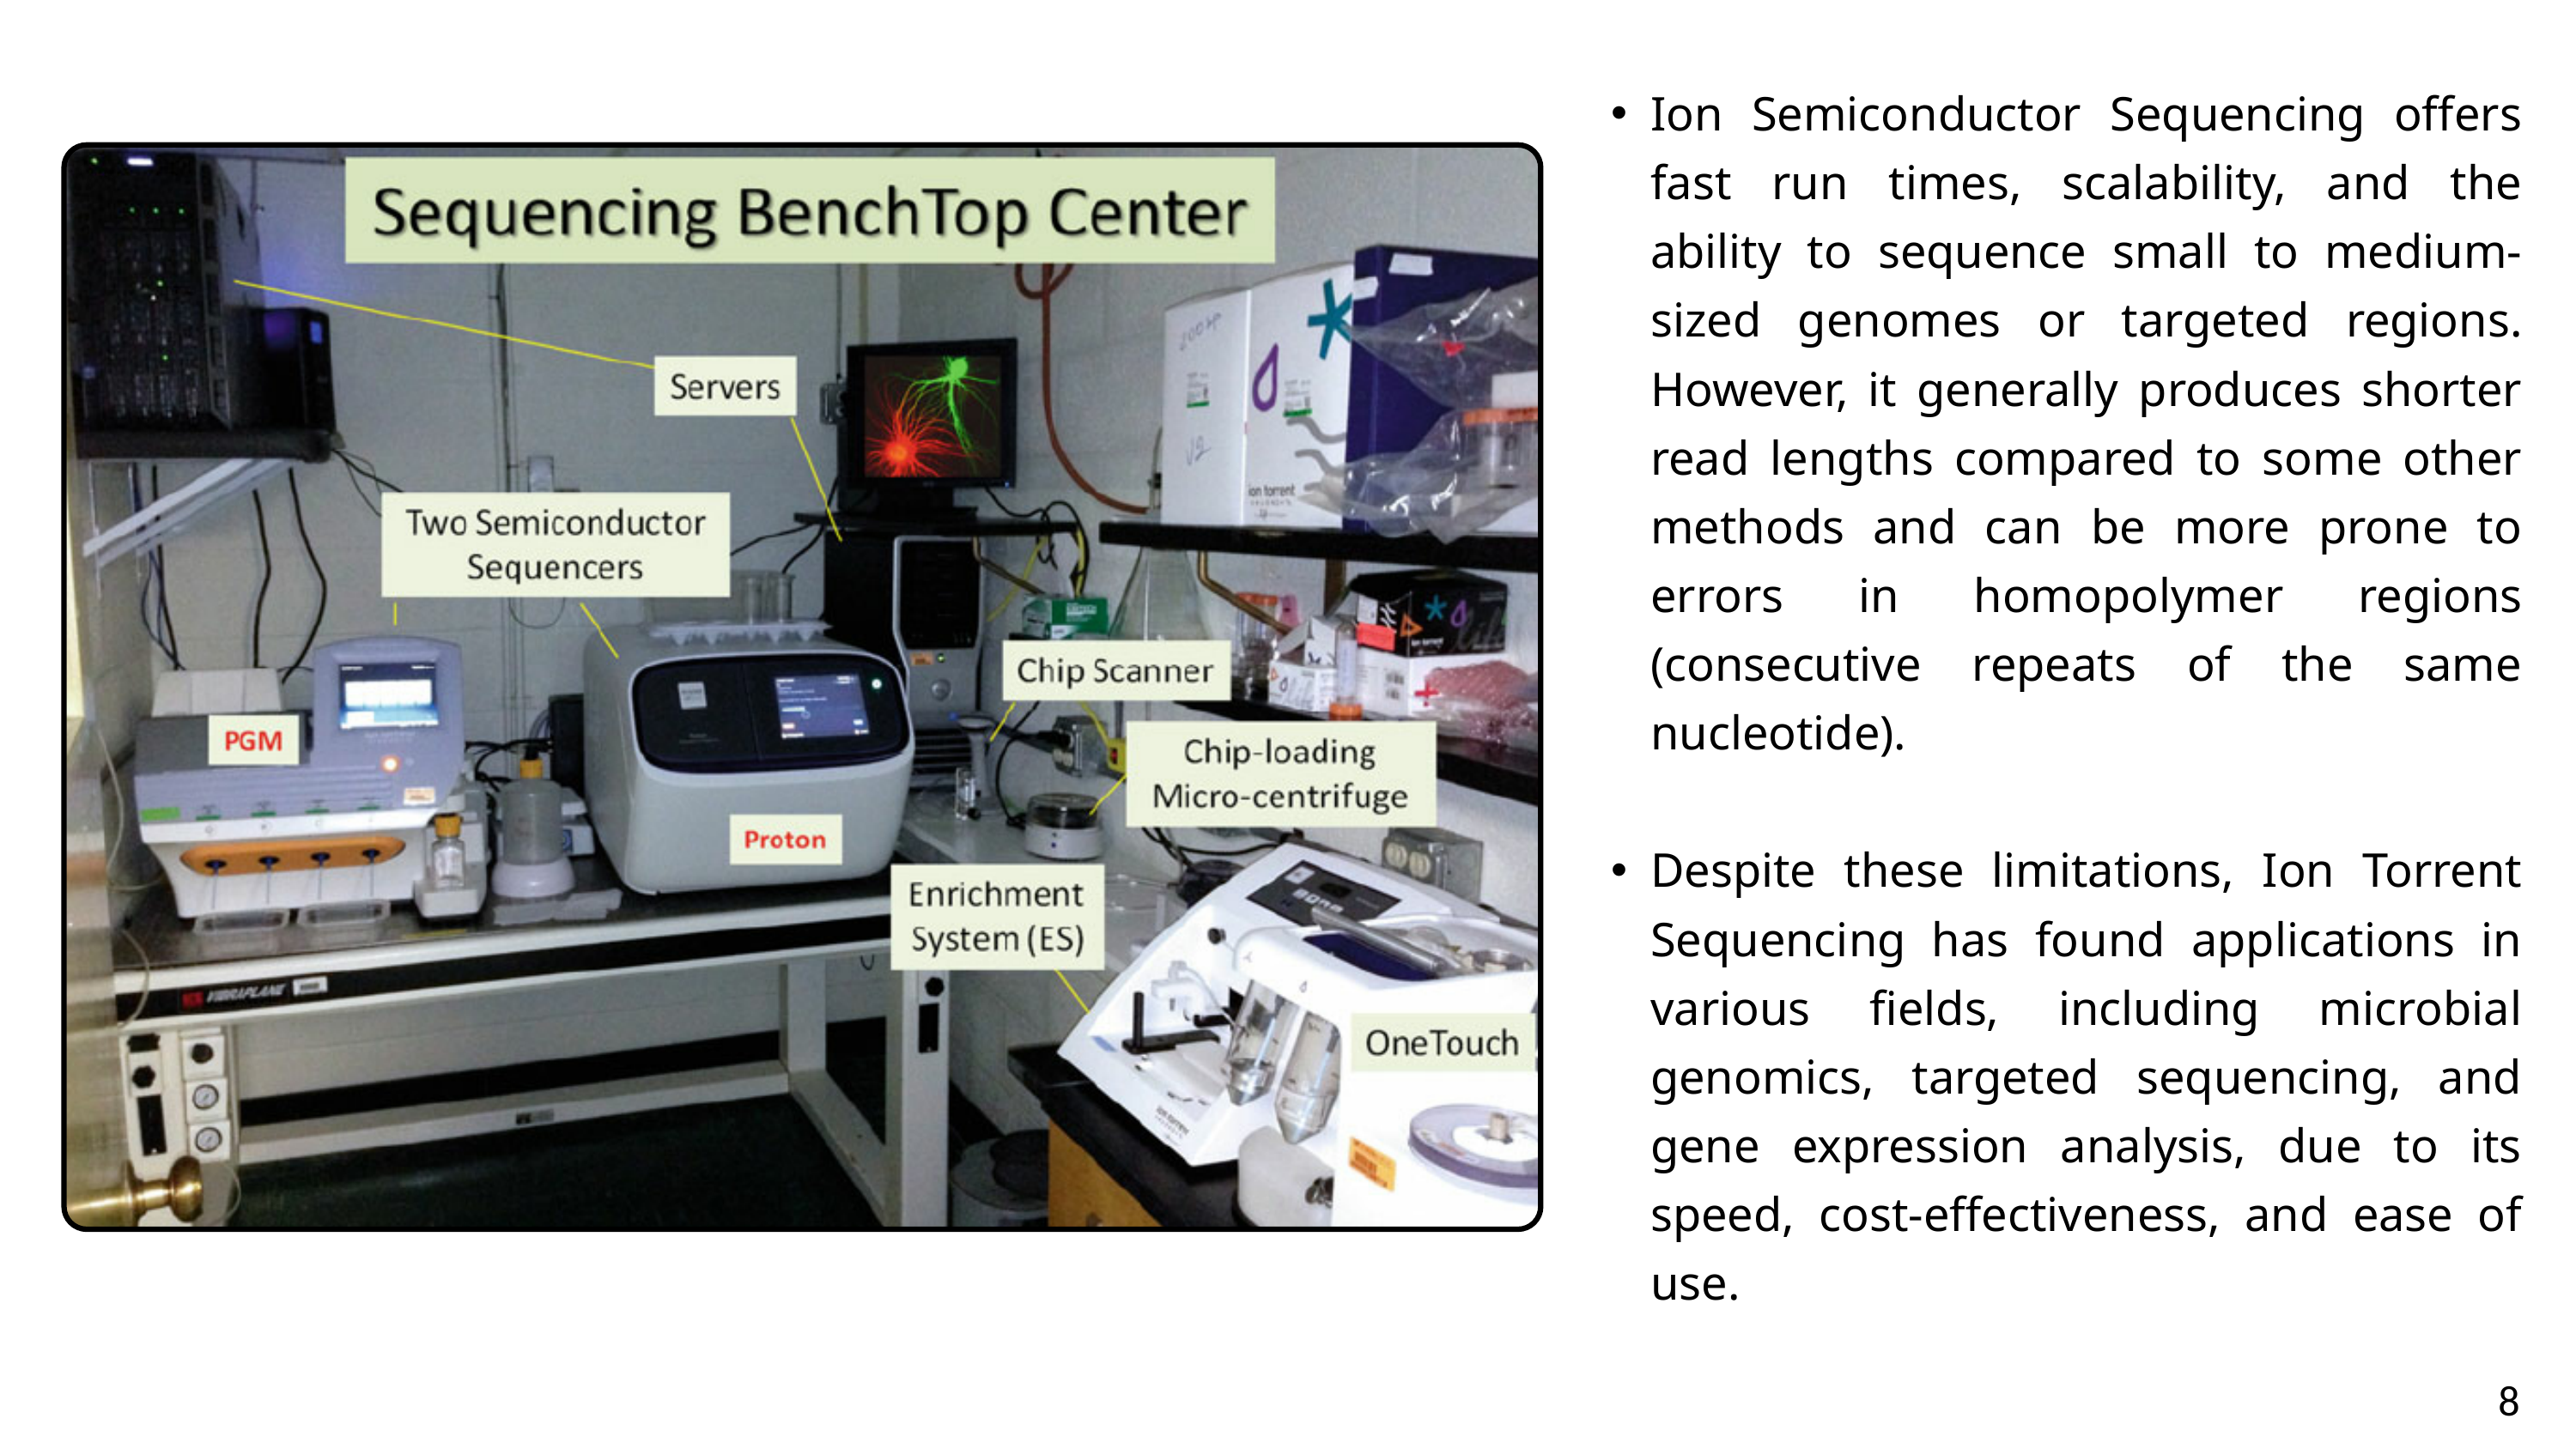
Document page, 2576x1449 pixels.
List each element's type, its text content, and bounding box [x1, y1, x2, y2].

text_box Ion Semiconductor Sequencing offers fast run times, scalability, and the ability to sequence small to medium-sized genomes or targeted regions. However, it generally produces shorter read lengths compared to some other methods and can be more prone to errors in homopolymer regions (consecutive repeats of the same nucleotide). Despite these limitations, Ion Torrent Sequencing has found applications in various fields, including microbial genomics, targeted sequencing, and gene expression analysis, due to its speed, cost-effectiveness, and ease of use. [1571, 71, 2524, 1376]
text_box 8 [2485, 1366, 2561, 1431]
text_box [64, 144, 1541, 1230]
